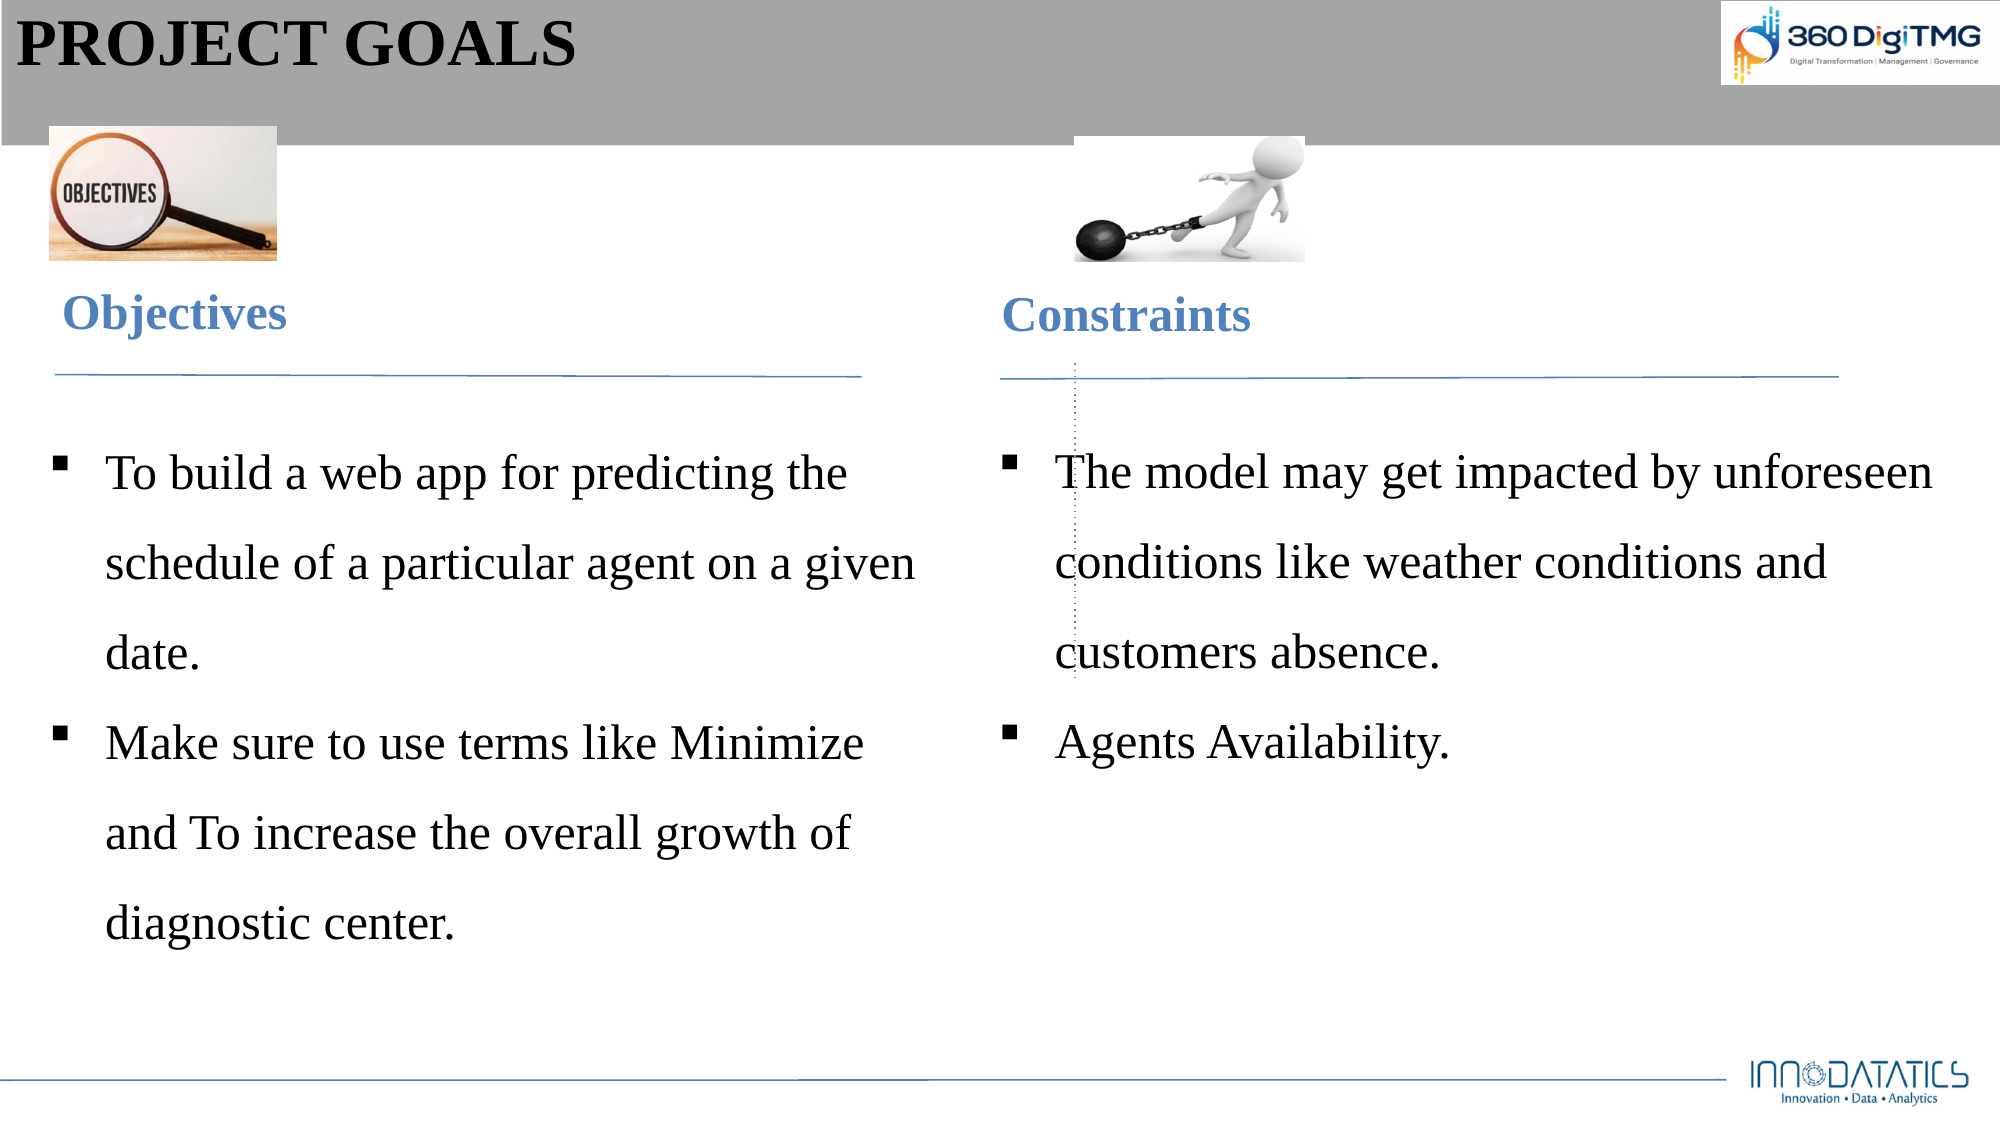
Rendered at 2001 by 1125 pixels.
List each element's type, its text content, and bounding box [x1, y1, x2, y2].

picture [48, 126, 277, 262]
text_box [48, 285, 1974, 953]
title PROJECT GOALS [1, 0, 2000, 146]
picture [1748, 1040, 1978, 1123]
picture [1074, 135, 1305, 262]
picture [1721, 1, 2000, 85]
